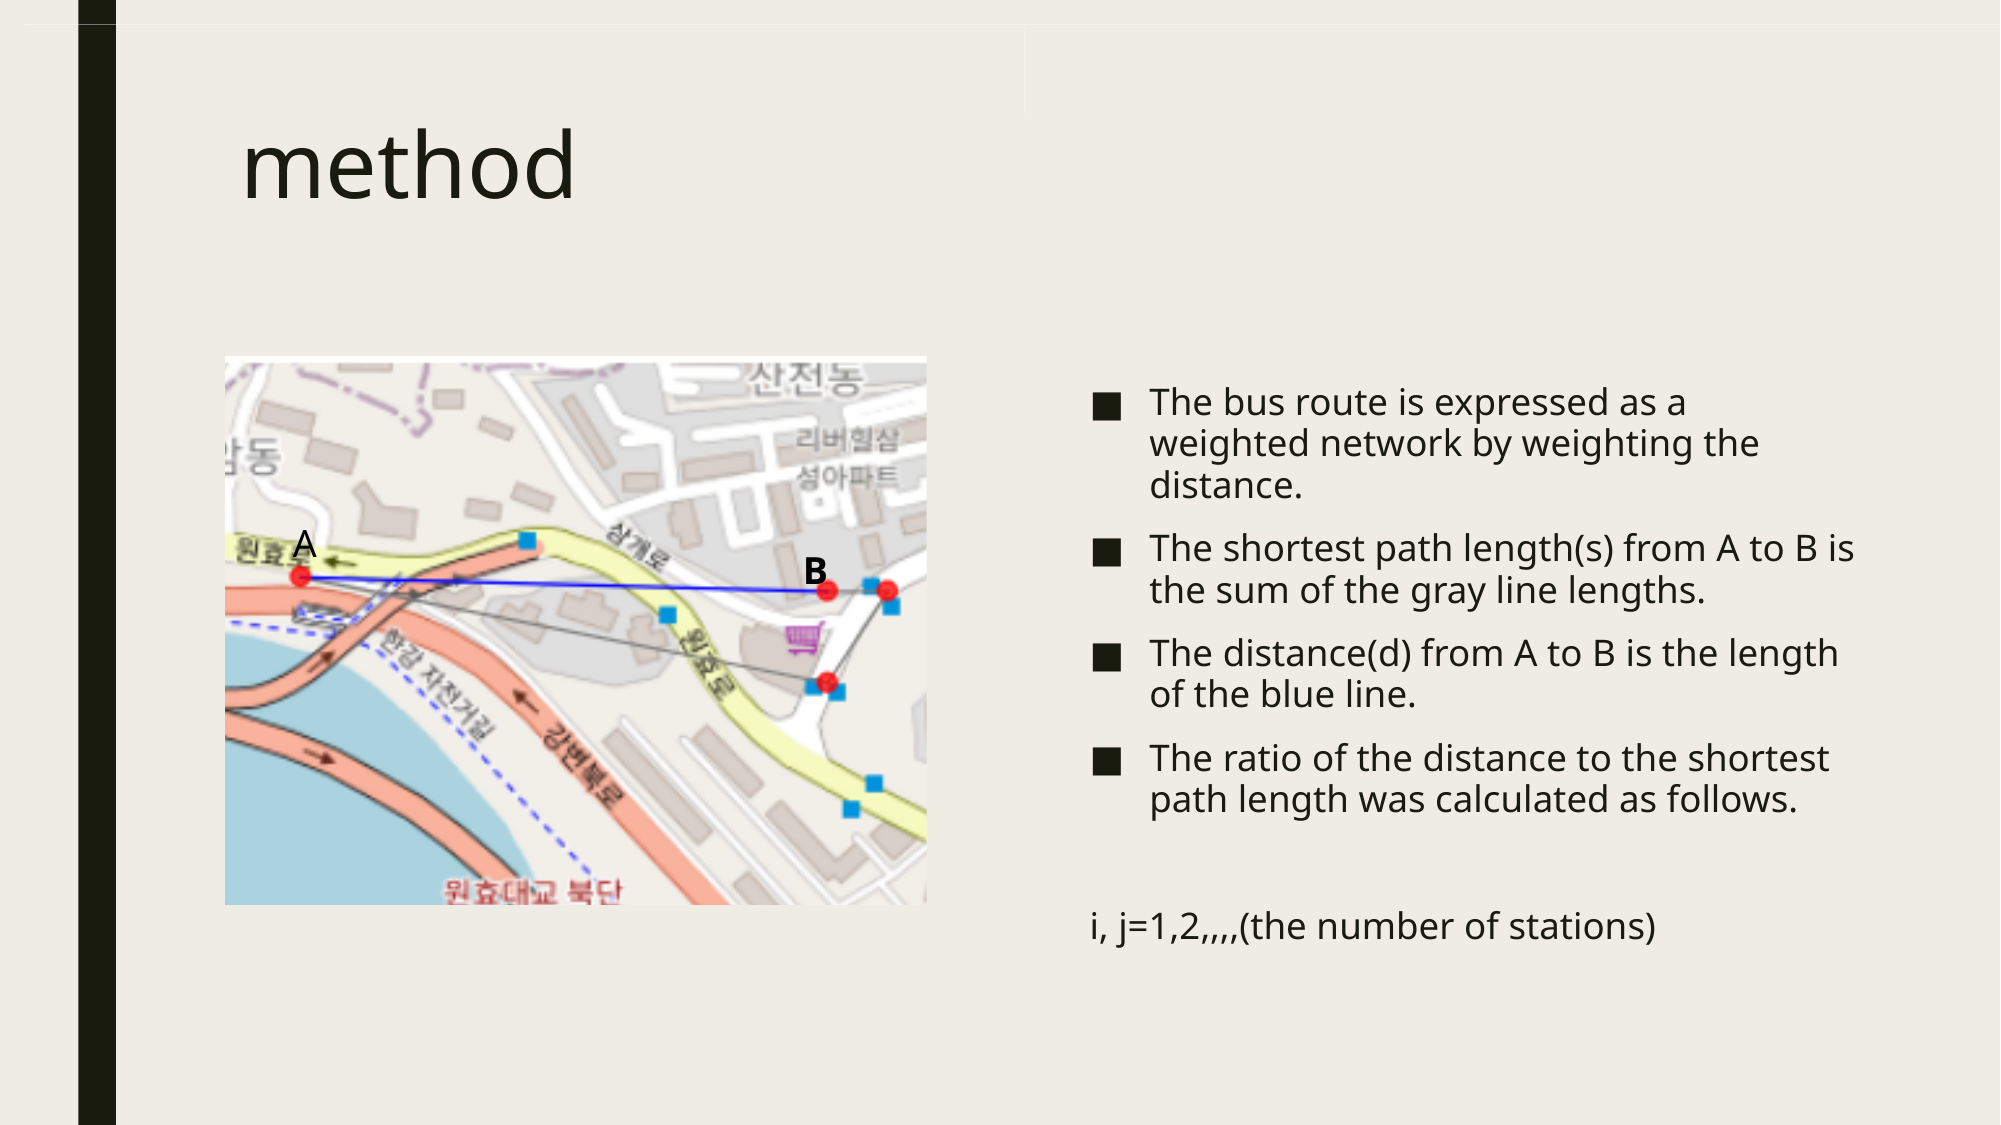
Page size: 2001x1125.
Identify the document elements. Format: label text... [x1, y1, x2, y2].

title method [225, 112, 1800, 357]
picture [224, 356, 927, 905]
